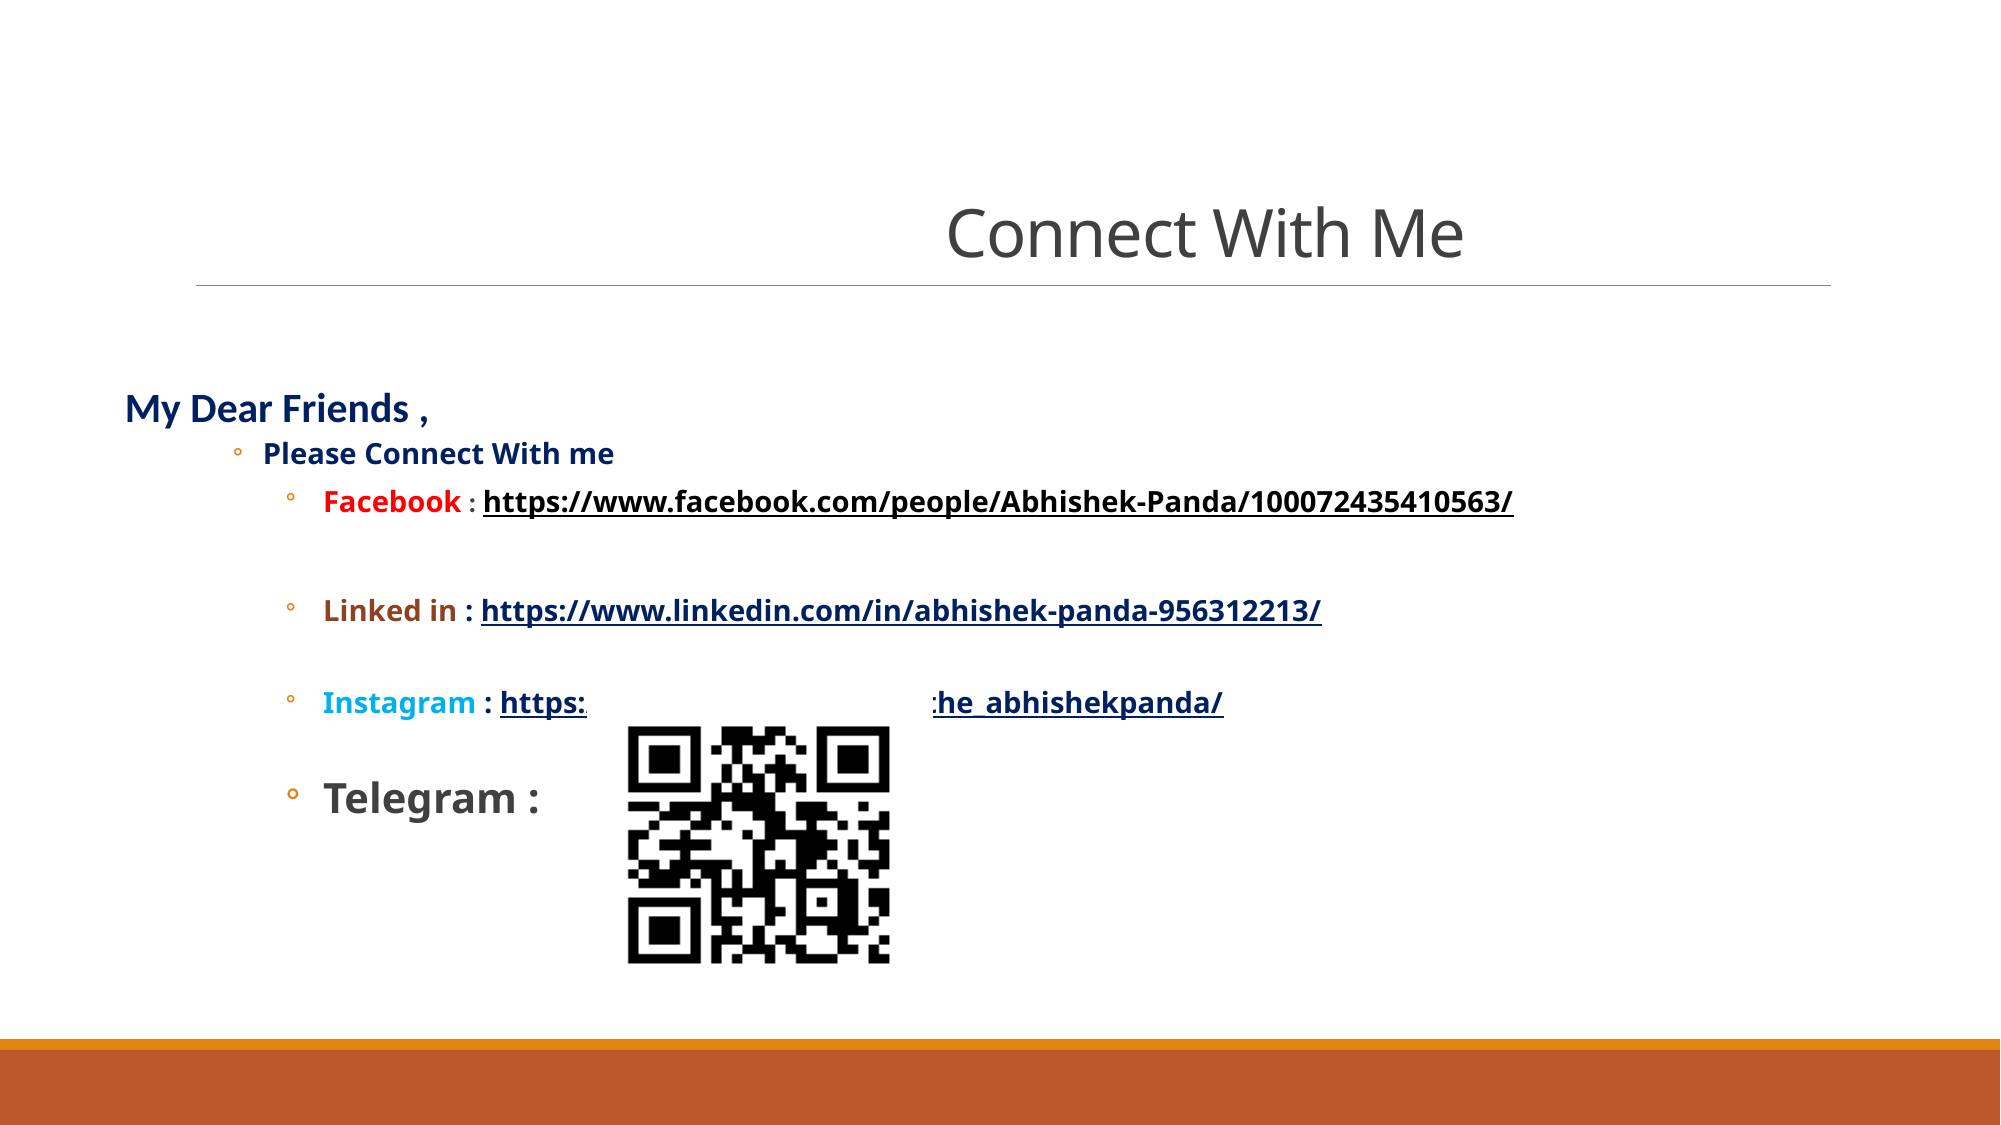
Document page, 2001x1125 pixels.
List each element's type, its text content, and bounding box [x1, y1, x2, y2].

list My Dear Friends , Please Connect With me Facebook : https://www.facebook.com/people/Abhishek-Panda/100072435410563/ Linked in : https://www.linkedin.com/in/abhishek-panda-956312213/ Instagram : https://www.instagram.com/the_abhishekpanda/ Telegram : [109, 378, 1962, 1099]
picture [586, 689, 934, 1003]
title Connect With Me [180, 47, 1830, 285]
